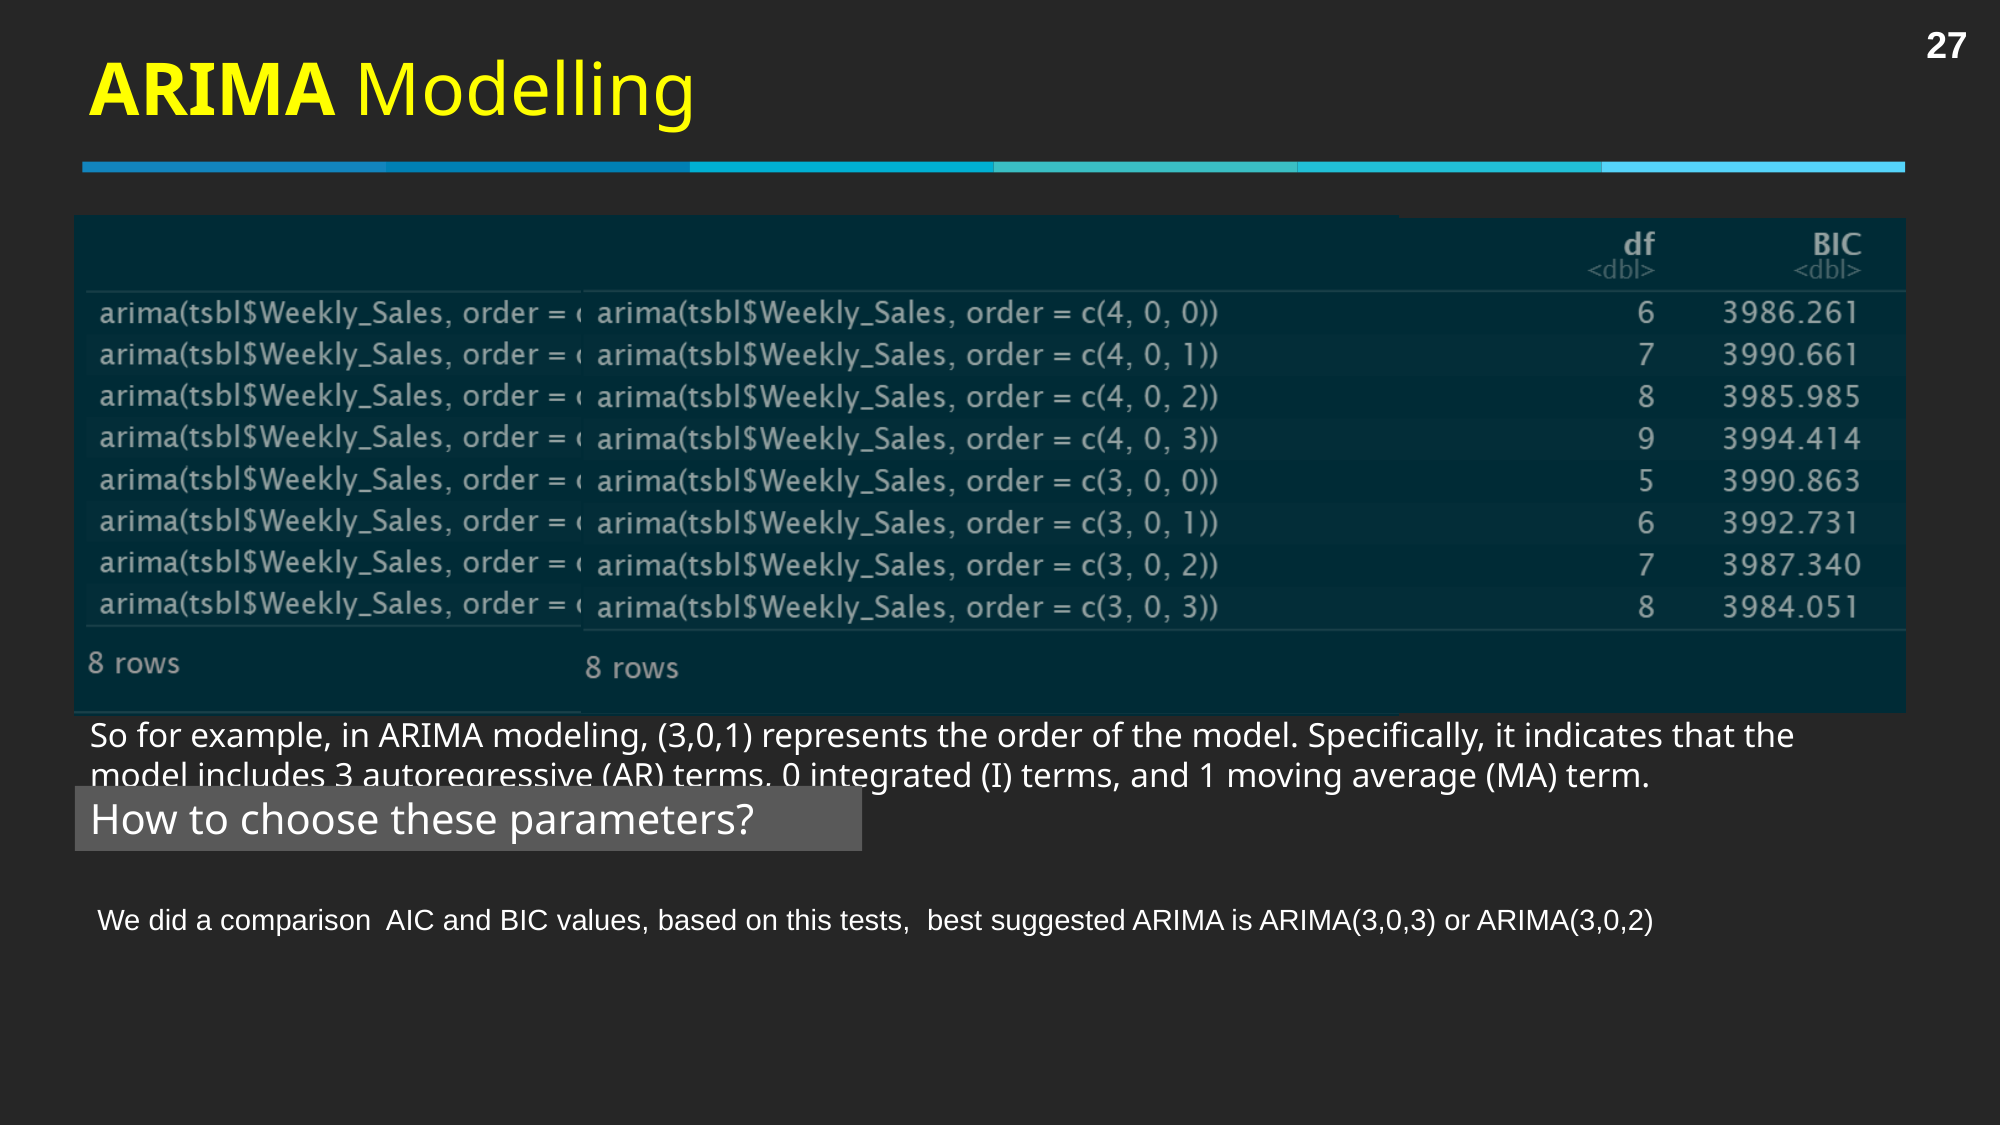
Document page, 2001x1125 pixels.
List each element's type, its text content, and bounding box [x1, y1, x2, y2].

picture [1082, 434, 1095, 449]
picture [1109, 596, 1122, 617]
picture [1201, 553, 1207, 579]
picture [909, 594, 913, 617]
picture [414, 349, 427, 364]
picture [637, 307, 660, 323]
picture [876, 596, 889, 617]
picture [1034, 560, 1043, 575]
picture [987, 307, 996, 323]
picture [598, 307, 612, 323]
picture [201, 516, 212, 531]
picture [845, 518, 859, 539]
picture [286, 432, 298, 447]
picture [1082, 602, 1095, 617]
picture [168, 658, 179, 673]
picture [1107, 385, 1123, 407]
picture [320, 591, 332, 613]
picture [1182, 470, 1198, 491]
picture [414, 516, 427, 531]
picture [463, 308, 479, 323]
picture [1742, 385, 1757, 407]
picture [761, 301, 785, 323]
picture [616, 392, 625, 407]
picture [100, 474, 115, 489]
picture [1016, 307, 1029, 323]
picture [286, 598, 298, 613]
picture [845, 476, 859, 497]
picture [180, 591, 188, 617]
picture [235, 466, 239, 489]
picture [663, 560, 677, 575]
picture [373, 343, 404, 364]
picture [701, 560, 711, 575]
picture [189, 513, 199, 531]
picture [244, 383, 256, 406]
picture [1016, 349, 1029, 365]
picture [1779, 470, 1794, 491]
picture [320, 342, 332, 364]
picture [302, 308, 315, 323]
picture [139, 390, 161, 405]
picture [202, 557, 212, 572]
picture [1742, 512, 1757, 533]
picture [483, 308, 492, 323]
picture [1183, 596, 1196, 617]
picture [998, 342, 1013, 365]
picture [320, 300, 333, 323]
picture [1826, 385, 1841, 407]
picture [735, 594, 739, 617]
picture [934, 518, 945, 533]
picture [164, 516, 178, 531]
picture [1638, 427, 1654, 449]
picture [1779, 512, 1793, 533]
picture [1082, 349, 1095, 365]
picture [1807, 343, 1823, 365]
picture [688, 347, 698, 365]
picture [845, 307, 859, 329]
picture [1145, 512, 1160, 533]
picture [679, 384, 687, 410]
picture [909, 342, 913, 365]
picture [414, 308, 427, 323]
picture [494, 550, 508, 572]
picture [512, 308, 524, 323]
picture [100, 432, 115, 447]
picture [512, 432, 524, 447]
picture [463, 432, 479, 447]
picture [320, 424, 333, 447]
picture [1109, 554, 1122, 575]
picture [1761, 301, 1776, 323]
picture [663, 392, 677, 407]
picture [244, 508, 256, 532]
picture [934, 349, 945, 365]
picture [406, 342, 410, 364]
picture [483, 598, 492, 613]
picture [1847, 301, 1855, 323]
picture [688, 431, 698, 449]
picture [821, 594, 834, 617]
picture [716, 300, 731, 323]
picture [586, 656, 600, 678]
picture [343, 432, 357, 453]
picture [100, 516, 115, 531]
picture [164, 432, 178, 447]
picture [1082, 476, 1095, 491]
picture [244, 425, 256, 448]
picture [875, 427, 889, 449]
picture [1608, 259, 1616, 278]
picture [1827, 512, 1840, 533]
picture [414, 432, 427, 447]
picture [1145, 427, 1160, 449]
picture [202, 349, 212, 364]
picture [118, 308, 127, 323]
text_box An ARIMA model is defined by its three order parameters, p, d, q. The Autoregressive (AR) terms capture the effect of the past values of the series on its current value. The Moving Average (MA) terms capture the effect of the past errors (residuals) on the current value of the series. The Integrated (I) term indicates the number of times the series needs to be differenced in order to achieve stationarity. So for example, in ARIMA modeling, (3,0,1) represents the order of the model. Specifically, it indicates that the model includes 3 autoregressive (AR) terms, 0 integrated (I) terms, and 1 moving average (MA) term. [74, 720, 1866, 855]
picture [235, 342, 239, 364]
picture [576, 517, 580, 529]
picture [916, 476, 930, 491]
picture [576, 558, 580, 571]
picture [127, 658, 143, 673]
picture [689, 557, 698, 575]
picture [286, 474, 298, 489]
picture [139, 432, 161, 447]
picture [1780, 554, 1794, 575]
picture [494, 466, 508, 489]
picture [998, 426, 1013, 449]
picture [987, 560, 996, 575]
picture [637, 518, 660, 533]
picture [909, 426, 913, 449]
picture [494, 591, 508, 613]
picture [1847, 596, 1855, 617]
picture [483, 516, 492, 531]
picture [320, 550, 332, 572]
picture [1201, 595, 1207, 621]
picture [1846, 470, 1858, 491]
picture [1640, 554, 1654, 575]
picture [967, 349, 983, 365]
picture [1742, 343, 1757, 365]
picture [373, 424, 410, 447]
picture [1034, 518, 1044, 533]
picture [987, 518, 996, 533]
picture [1201, 469, 1207, 494]
picture [164, 557, 178, 572]
picture [201, 432, 212, 447]
picture [118, 349, 127, 364]
picture [916, 349, 930, 365]
picture [998, 510, 1013, 533]
picture [1808, 470, 1823, 491]
picture [1098, 342, 1105, 368]
picture [260, 468, 285, 489]
picture [716, 468, 731, 491]
picture [189, 347, 199, 364]
picture [1185, 343, 1192, 365]
picture [302, 516, 315, 531]
picture [735, 426, 739, 449]
picture [892, 518, 906, 533]
picture [529, 349, 539, 364]
picture [934, 392, 945, 407]
picture [987, 434, 996, 449]
picture [235, 591, 239, 613]
picture [909, 300, 913, 323]
picture [118, 432, 133, 447]
picture [876, 301, 889, 323]
picture [164, 390, 178, 405]
picture [1742, 427, 1757, 449]
picture [1641, 470, 1652, 491]
picture [529, 474, 538, 489]
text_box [81, 161, 1601, 173]
picture [1098, 469, 1104, 494]
picture [909, 384, 913, 407]
picture [786, 518, 799, 533]
picture [1201, 384, 1207, 410]
picture [761, 554, 786, 575]
picture [701, 434, 711, 449]
picture [1107, 427, 1123, 449]
picture [260, 551, 285, 572]
picture [616, 349, 631, 365]
picture [431, 516, 442, 531]
picture [100, 557, 115, 572]
picture [598, 560, 612, 575]
picture [1098, 595, 1105, 621]
picture [716, 342, 731, 365]
picture [512, 516, 524, 531]
picture [616, 560, 625, 575]
picture [876, 512, 889, 533]
picture [1808, 385, 1823, 407]
picture [343, 390, 357, 411]
picture [164, 598, 179, 613]
picture [1644, 232, 1654, 255]
picture [716, 384, 731, 407]
picture [302, 432, 315, 447]
picture [494, 508, 508, 531]
picture [1201, 510, 1207, 537]
picture [909, 552, 913, 575]
picture [302, 349, 315, 364]
picture [343, 516, 357, 537]
picture [876, 385, 889, 407]
text_box How to choose these parameters? [74, 785, 863, 851]
picture [679, 342, 687, 368]
picture [1809, 512, 1823, 533]
picture [180, 383, 188, 409]
picture [701, 476, 711, 491]
picture [987, 602, 996, 617]
picture [1842, 233, 1861, 255]
picture [463, 598, 479, 613]
picture [431, 432, 442, 447]
picture [909, 510, 913, 533]
picture [616, 307, 625, 323]
picture [689, 389, 698, 407]
picture [414, 390, 427, 405]
picture [876, 554, 889, 575]
picture [164, 349, 178, 364]
picture [1183, 385, 1196, 407]
picture [688, 599, 698, 617]
picture [663, 476, 677, 491]
picture [190, 555, 199, 572]
picture [934, 560, 945, 575]
picture [998, 594, 1013, 617]
picture [217, 550, 231, 572]
picture [180, 508, 188, 534]
picture [1109, 470, 1122, 491]
picture [803, 602, 817, 617]
picture [1210, 595, 1217, 621]
picture [1034, 476, 1044, 491]
picture [373, 468, 403, 489]
picture [637, 476, 660, 491]
picture [1082, 392, 1095, 407]
picture [716, 426, 731, 449]
picture [343, 474, 357, 495]
picture [716, 552, 731, 575]
picture [1145, 343, 1160, 365]
picture [1807, 596, 1823, 617]
picture [1724, 301, 1736, 323]
picture [845, 602, 859, 623]
picture [217, 508, 231, 531]
picture [320, 466, 332, 489]
picture [987, 392, 996, 407]
picture [260, 343, 285, 364]
picture [286, 516, 298, 531]
picture [1034, 349, 1044, 365]
picture [260, 302, 285, 323]
picture [180, 466, 188, 493]
picture [744, 384, 756, 408]
picture [164, 308, 178, 323]
picture [1210, 426, 1217, 452]
picture [701, 518, 711, 533]
picture [663, 349, 677, 365]
picture [934, 307, 945, 323]
picture [100, 308, 115, 323]
picture [1779, 343, 1794, 365]
picture [463, 474, 479, 489]
picture [100, 390, 115, 405]
picture [679, 553, 687, 579]
picture [892, 560, 906, 575]
picture [845, 349, 859, 371]
picture [190, 305, 199, 323]
picture [744, 553, 756, 576]
picture [139, 516, 161, 531]
picture [615, 663, 624, 678]
picture [1809, 554, 1821, 575]
picture [1210, 469, 1217, 494]
picture [190, 472, 199, 489]
picture [1761, 385, 1776, 407]
picture [761, 596, 786, 617]
picture [663, 307, 677, 323]
picture [1107, 343, 1123, 365]
picture [1828, 427, 1835, 449]
picture [1847, 343, 1855, 365]
picture [217, 424, 231, 447]
picture [529, 308, 539, 323]
picture [1210, 385, 1217, 410]
picture [1847, 385, 1858, 407]
picture [431, 308, 442, 323]
picture [1724, 512, 1737, 533]
picture [1639, 596, 1654, 617]
picture [803, 307, 816, 323]
picture [787, 307, 799, 323]
picture [892, 307, 906, 323]
picture [1724, 596, 1736, 617]
picture [744, 300, 756, 324]
picture [667, 663, 678, 678]
picture [1016, 560, 1029, 575]
picture [1761, 554, 1776, 575]
picture [679, 300, 687, 326]
picture [663, 518, 677, 533]
picture [637, 560, 660, 575]
picture [803, 434, 817, 449]
picture [598, 602, 613, 617]
picture [117, 658, 126, 673]
picture [512, 557, 524, 572]
picture [1016, 434, 1029, 449]
picture [689, 305, 698, 323]
picture [235, 424, 239, 447]
picture [875, 343, 889, 365]
picture [967, 476, 983, 491]
picture [679, 469, 687, 494]
picture [625, 663, 641, 678]
picture [100, 349, 115, 364]
picture [189, 429, 199, 447]
picture [1098, 553, 1104, 578]
picture [821, 342, 835, 365]
picture [821, 468, 834, 491]
picture [821, 426, 834, 449]
picture [343, 308, 357, 329]
picture [1742, 596, 1757, 617]
picture [1724, 427, 1737, 449]
picture [180, 342, 188, 368]
picture [1210, 511, 1217, 537]
picture [998, 552, 1012, 575]
picture [286, 349, 298, 364]
picture [876, 470, 889, 491]
picture [483, 390, 492, 405]
picture [244, 550, 256, 573]
picture [494, 300, 508, 323]
picture [1833, 233, 1838, 255]
picture [1625, 232, 1641, 255]
picture [598, 392, 612, 407]
picture [373, 592, 404, 613]
picture [1779, 301, 1794, 323]
picture [967, 434, 983, 449]
picture [803, 476, 816, 491]
picture [998, 384, 1012, 407]
picture [1724, 343, 1737, 365]
picture [512, 390, 524, 405]
picture [616, 518, 631, 533]
picture [787, 560, 799, 575]
picture [663, 602, 677, 617]
picture [934, 602, 945, 617]
picture [244, 591, 256, 615]
picture [916, 307, 930, 323]
picture [1742, 470, 1757, 491]
picture [217, 591, 231, 613]
picture [118, 474, 127, 489]
picture [967, 518, 983, 533]
picture [679, 510, 687, 537]
picture [190, 388, 199, 405]
picture [716, 594, 731, 617]
picture [431, 557, 442, 572]
picture [431, 598, 442, 613]
picture [286, 557, 298, 572]
picture [1815, 233, 1830, 255]
picture [1639, 385, 1653, 407]
picture [934, 434, 945, 449]
picture [180, 550, 188, 575]
picture [637, 349, 660, 365]
picture [909, 468, 913, 491]
picture [1810, 259, 1821, 278]
picture [118, 390, 127, 405]
picture [892, 434, 906, 449]
picture [100, 598, 115, 613]
picture [1845, 554, 1860, 575]
picture [373, 302, 403, 323]
picture [483, 349, 492, 364]
picture [1082, 307, 1095, 323]
picture [1724, 554, 1736, 575]
picture [845, 392, 859, 413]
picture [735, 384, 739, 407]
picture [821, 300, 834, 323]
picture [803, 518, 817, 533]
picture [1808, 301, 1821, 323]
picture [1724, 385, 1736, 407]
picture [406, 508, 410, 531]
picture [637, 602, 660, 617]
picture [244, 466, 256, 490]
picture [217, 300, 231, 323]
picture [189, 596, 199, 613]
picture [494, 383, 508, 405]
picture [1016, 518, 1029, 533]
picture [1210, 553, 1217, 578]
picture [483, 557, 492, 572]
picture [735, 300, 739, 323]
picture [744, 468, 756, 492]
picture [1826, 259, 1844, 278]
picture [463, 349, 479, 364]
picture [431, 474, 442, 489]
picture [701, 307, 711, 323]
picture [716, 510, 731, 533]
picture [414, 474, 427, 489]
picture [1781, 385, 1793, 407]
picture [735, 342, 739, 365]
picture [286, 308, 298, 323]
picture [1761, 512, 1776, 533]
picture [637, 392, 660, 407]
picture [180, 301, 188, 326]
picture [217, 342, 231, 364]
picture [1034, 434, 1044, 449]
picture [1638, 512, 1654, 533]
picture [1145, 596, 1160, 617]
picture [235, 508, 239, 531]
picture [679, 426, 687, 453]
picture [967, 307, 983, 323]
picture [598, 349, 613, 365]
picture [414, 557, 427, 572]
picture [576, 433, 580, 445]
picture [1016, 392, 1029, 407]
picture [529, 557, 538, 572]
picture [260, 384, 285, 405]
picture [320, 508, 333, 531]
picture [139, 598, 161, 613]
picture [679, 595, 687, 621]
picture [1826, 301, 1841, 323]
picture [821, 510, 834, 533]
picture [302, 557, 315, 572]
picture [118, 516, 133, 531]
picture [688, 515, 698, 533]
picture [598, 518, 613, 533]
picture [217, 383, 231, 405]
picture [320, 383, 332, 405]
picture [260, 510, 285, 531]
picture [787, 434, 799, 449]
picture [803, 392, 816, 407]
picture [700, 349, 711, 365]
picture [483, 474, 492, 489]
picture [916, 602, 930, 617]
picture [202, 474, 212, 489]
picture [1761, 343, 1776, 365]
picture [892, 476, 906, 491]
picture [1826, 554, 1841, 575]
picture [1742, 554, 1757, 575]
picture [576, 350, 580, 363]
picture [689, 473, 698, 491]
picture [201, 598, 212, 613]
picture [483, 432, 492, 447]
picture [735, 510, 739, 533]
picture [786, 602, 799, 617]
picture [1847, 512, 1855, 533]
picture [744, 595, 756, 618]
picture [1724, 470, 1736, 491]
picture [934, 476, 945, 491]
picture [260, 592, 285, 613]
picture [845, 434, 859, 455]
picture [512, 474, 524, 489]
picture [463, 390, 479, 405]
picture [139, 349, 161, 364]
picture [463, 557, 479, 572]
picture [494, 424, 508, 447]
picture [217, 466, 231, 489]
picture [892, 602, 906, 617]
picture [1210, 301, 1217, 326]
picture [998, 300, 1012, 323]
picture [916, 434, 930, 449]
picture [343, 598, 357, 619]
picture [892, 349, 906, 365]
picture [761, 385, 785, 407]
picture [1082, 518, 1095, 533]
picture [701, 602, 711, 617]
picture [260, 426, 285, 447]
picture [761, 512, 786, 533]
text_box ARIMA Modelling [74, 39, 1190, 145]
picture [302, 390, 315, 405]
picture [1145, 554, 1160, 575]
picture [139, 308, 161, 323]
picture [1183, 554, 1196, 575]
picture [202, 390, 212, 405]
picture [916, 518, 930, 533]
picture [529, 598, 539, 613]
picture [743, 342, 756, 366]
picture [529, 432, 539, 447]
picture [1145, 385, 1160, 407]
picture [787, 349, 799, 365]
picture [1182, 301, 1198, 323]
picture [744, 510, 756, 534]
picture [916, 560, 930, 575]
picture [1845, 427, 1860, 449]
picture [735, 552, 739, 575]
picture [616, 602, 631, 617]
picture [1638, 301, 1653, 323]
picture [302, 474, 315, 489]
picture [529, 516, 539, 531]
picture [987, 349, 996, 365]
picture [616, 476, 625, 491]
picture [642, 663, 664, 678]
picture [406, 591, 410, 613]
picture [744, 426, 756, 450]
picture [821, 384, 834, 407]
picture [1145, 301, 1160, 323]
picture [787, 476, 799, 491]
picture [139, 474, 161, 489]
picture [1098, 510, 1105, 537]
picture [845, 560, 859, 581]
picture [1034, 392, 1043, 407]
picture [144, 658, 166, 673]
picture [1185, 512, 1192, 533]
picture [118, 557, 127, 572]
picture [1098, 300, 1104, 326]
picture [803, 560, 816, 575]
text_box We did a comparison AIC and BIC values, based on this tests, best suggested ARIMA is ARIMA(3,0,3) or ARIMA(3,0,2) [82, 885, 1822, 951]
picture [1034, 307, 1043, 323]
picture [414, 598, 427, 613]
picture [1826, 343, 1841, 365]
picture [967, 392, 983, 407]
picture [494, 342, 508, 364]
picture [1620, 259, 1632, 278]
picture [431, 390, 442, 405]
picture [821, 552, 834, 575]
picture [987, 476, 996, 491]
picture [1082, 560, 1095, 575]
picture [235, 383, 239, 405]
picture [1828, 596, 1840, 617]
picture [235, 300, 239, 323]
picture [244, 301, 256, 324]
picture [202, 308, 212, 323]
picture [180, 425, 188, 450]
picture [1201, 300, 1207, 326]
picture [1016, 476, 1029, 491]
picture [373, 551, 403, 572]
picture [1761, 470, 1776, 491]
picture [1826, 470, 1841, 491]
picture [1761, 427, 1776, 449]
picture [1807, 427, 1823, 449]
picture [139, 557, 161, 572]
picture [431, 349, 442, 364]
picture [967, 602, 983, 617]
picture [512, 598, 524, 613]
picture [761, 427, 786, 449]
picture [916, 392, 930, 407]
picture [164, 474, 178, 489]
picture [701, 392, 711, 407]
picture [1034, 602, 1044, 617]
picture [1107, 301, 1123, 323]
picture [967, 560, 983, 575]
picture [1201, 342, 1207, 368]
picture [235, 550, 239, 572]
picture [343, 557, 357, 578]
picture [1779, 427, 1794, 449]
picture [1183, 427, 1196, 449]
picture [576, 600, 580, 612]
picture [1210, 342, 1217, 368]
picture [637, 434, 660, 449]
picture [735, 468, 739, 491]
picture [118, 598, 127, 613]
picture [598, 476, 612, 491]
picture [1639, 343, 1654, 365]
picture [89, 652, 103, 673]
picture [529, 390, 538, 405]
picture [803, 349, 817, 365]
picture [1109, 512, 1122, 533]
picture [286, 390, 298, 405]
picture [760, 343, 786, 365]
picture [463, 516, 479, 531]
picture [761, 470, 786, 491]
picture [1761, 596, 1794, 617]
picture [244, 342, 256, 365]
picture [302, 598, 315, 613]
picture [1016, 602, 1029, 617]
picture [1145, 470, 1160, 491]
picture [343, 349, 357, 370]
picture [1201, 426, 1207, 453]
picture [373, 510, 404, 531]
picture [1098, 426, 1105, 452]
picture [663, 434, 677, 449]
picture [373, 384, 403, 405]
picture [892, 392, 906, 407]
picture [1098, 384, 1104, 410]
picture [512, 349, 524, 364]
picture [998, 468, 1012, 491]
picture [598, 434, 613, 449]
picture [787, 392, 799, 407]
picture [1742, 301, 1757, 323]
picture [616, 434, 631, 449]
